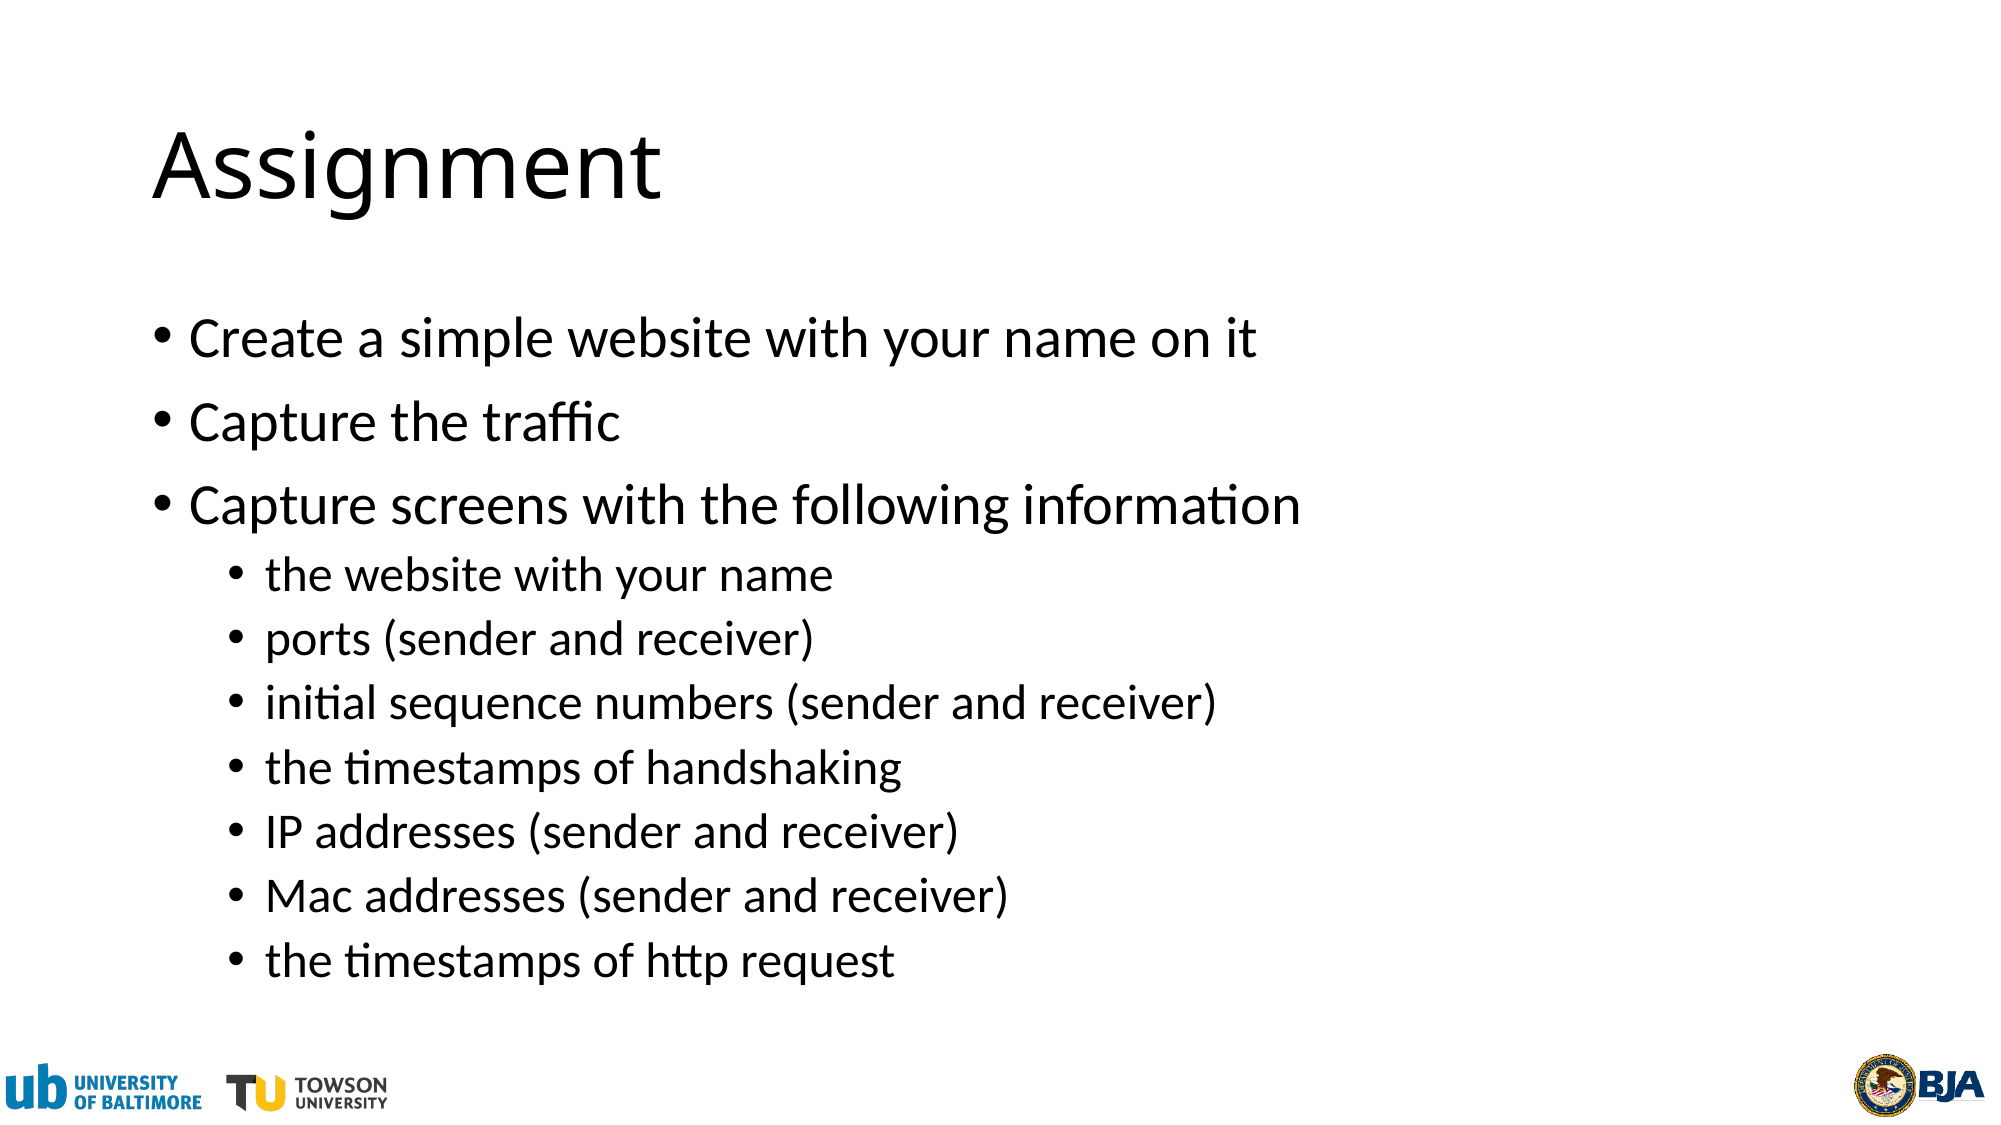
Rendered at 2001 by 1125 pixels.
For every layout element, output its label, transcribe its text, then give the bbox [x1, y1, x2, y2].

list Create a simple website with your name on it Capture the traffic Capture screens with the following information the website with your name ports (sender and receiver) initial sequence numbers (sender and receiver) the timestamps of handshaking IP addresses (sender and receiver) Mac addresses (sender and receiver) the timestamps of http request [137, 299, 1863, 1014]
title Assignment [137, 59, 1863, 278]
picture [1854, 1054, 1986, 1117]
picture [0, 1031, 407, 1125]
